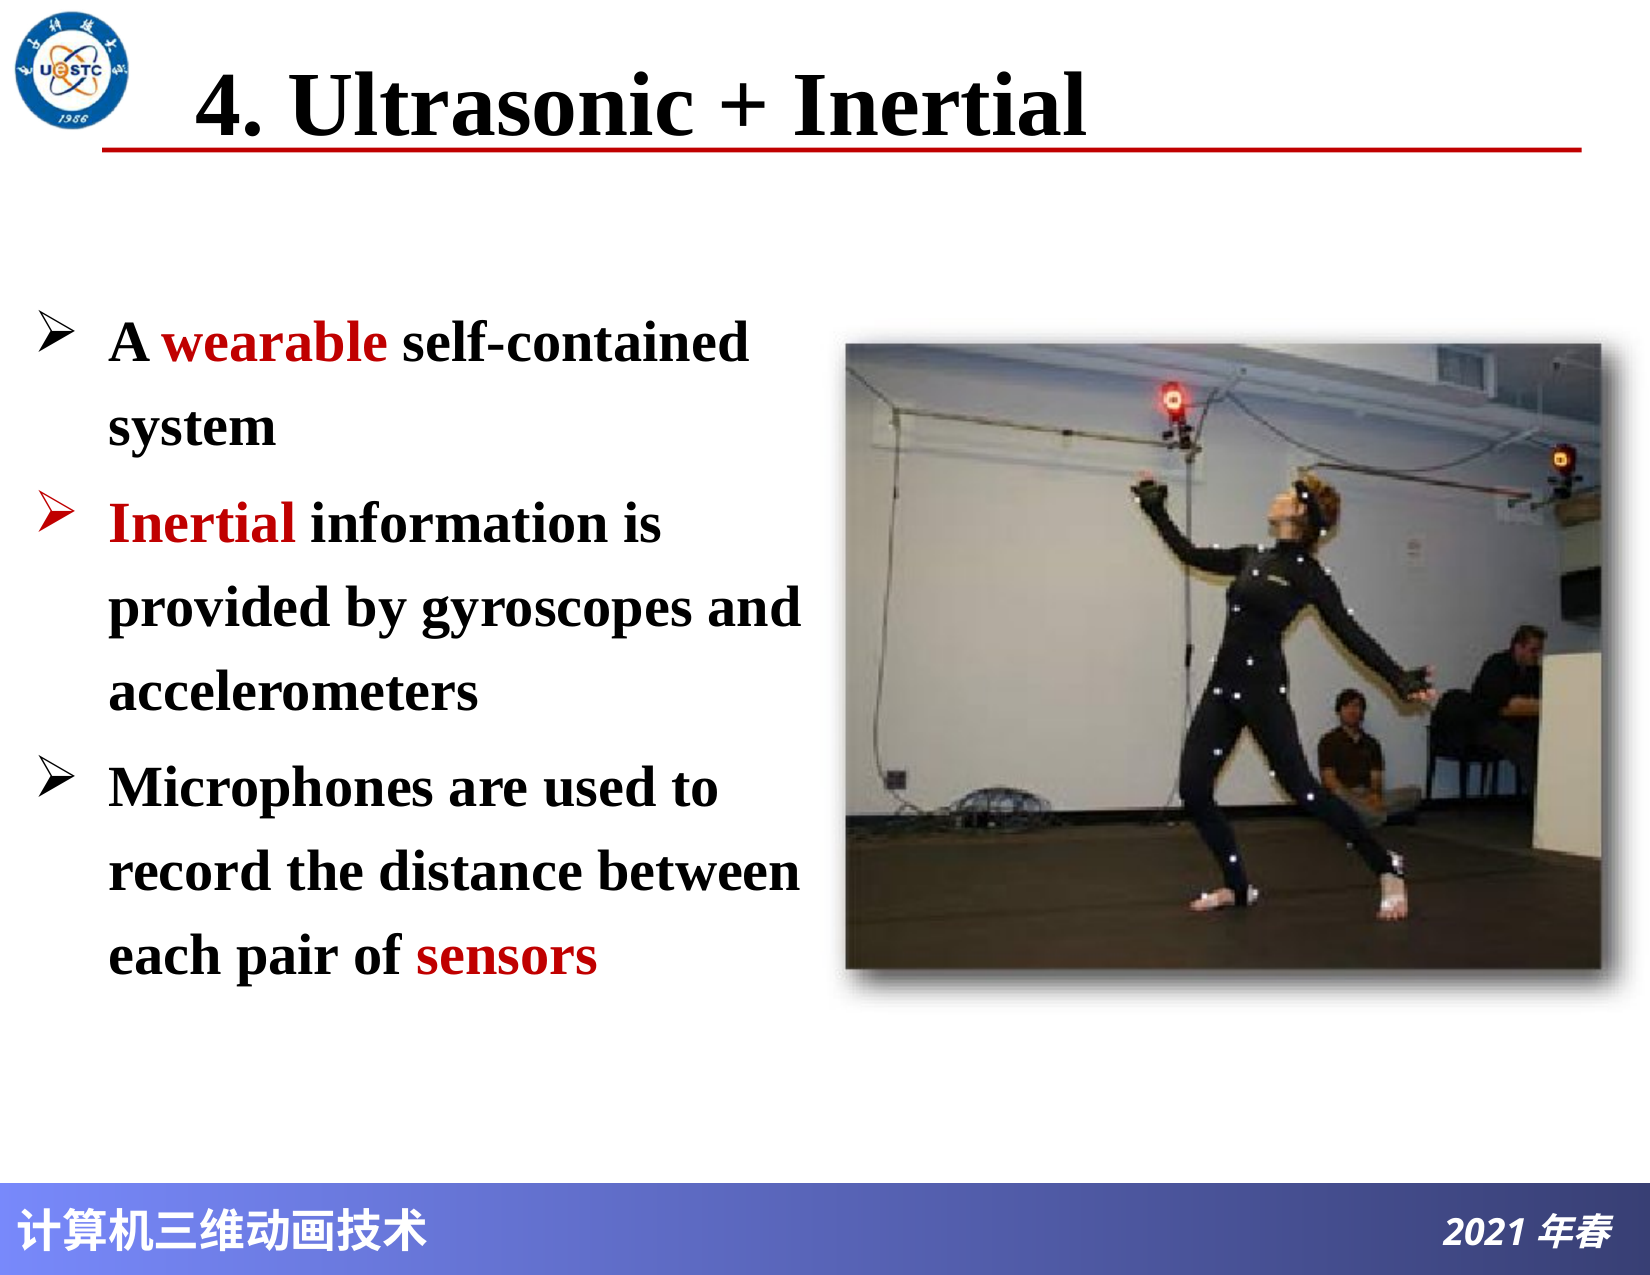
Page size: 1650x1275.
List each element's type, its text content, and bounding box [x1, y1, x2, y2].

text_box A wearable self-contained system Inertial information is provided by gyroscopes and accelerometers Microphones are used to record the distance between each pair of sensors [33, 289, 873, 987]
picture [820, 318, 1650, 1018]
text_box 4. Ultrasonic + Inertial [195, 10, 1090, 155]
picture [0, 0, 136, 140]
